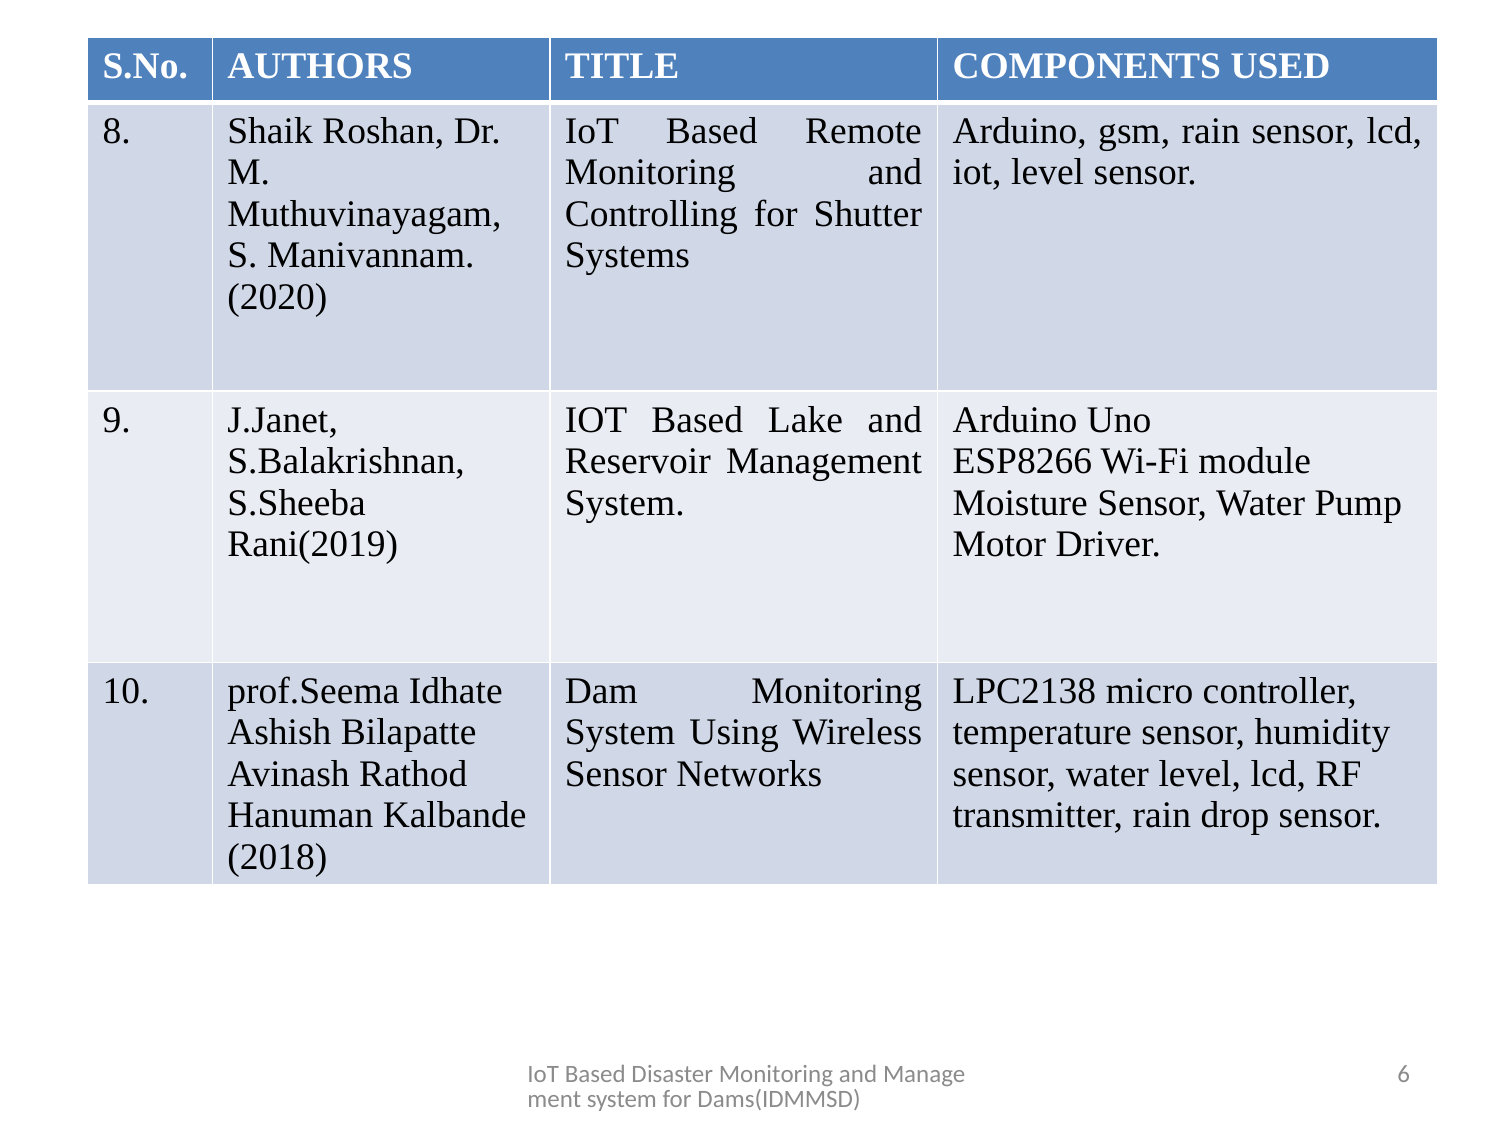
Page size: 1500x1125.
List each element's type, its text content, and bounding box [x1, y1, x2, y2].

table_cell Arduino, gsm, rain sensor, lcd, iot, level sensor. [938, 105, 1437, 390]
slide_number 6 [1074, 1042, 1425, 1103]
table_cell Shaik Roshan, Dr. M. Muthuvinayagam, S. Manivannam. (2020) [213, 105, 549, 390]
table_cell 9. [88, 392, 212, 662]
table_cell 10. [88, 663, 212, 884]
footer IoT Based Disaster Monitoring and Management system for Dams(IDMMSD) [512, 1042, 988, 1103]
table_cell prof.Seema Idhate Ashish Bilapatte Avinash Rathod Hanuman Kalbande (2018) [213, 663, 549, 884]
table_header TITLE [551, 38, 937, 100]
table_header COMPONENTS USED [938, 38, 1437, 100]
table_cell LPC2138 micro controller, temperature sensor, humidity sensor, water level, lcd, RF transmitter, rain drop sensor. [938, 663, 1437, 884]
table_cell Arduino Uno ESP8266 Wi-Fi module Moisture Sensor, Water Pump Motor Driver. [938, 392, 1437, 662]
table_cell 8. [88, 105, 212, 390]
table_cell J.Janet, S.Balakrishnan, S.Sheeba Rani(2019) [213, 392, 549, 662]
table_header AUTHORS [213, 38, 549, 100]
table_cell IOT Based Lake and Reservoir Management System. [551, 392, 937, 662]
table_header S.No. [88, 38, 212, 100]
table_cell Dam Monitoring System Using Wireless Sensor Networks [551, 663, 937, 884]
table_cell IoT Based Remote Monitoring and Controlling for Shutter Systems [551, 105, 937, 390]
